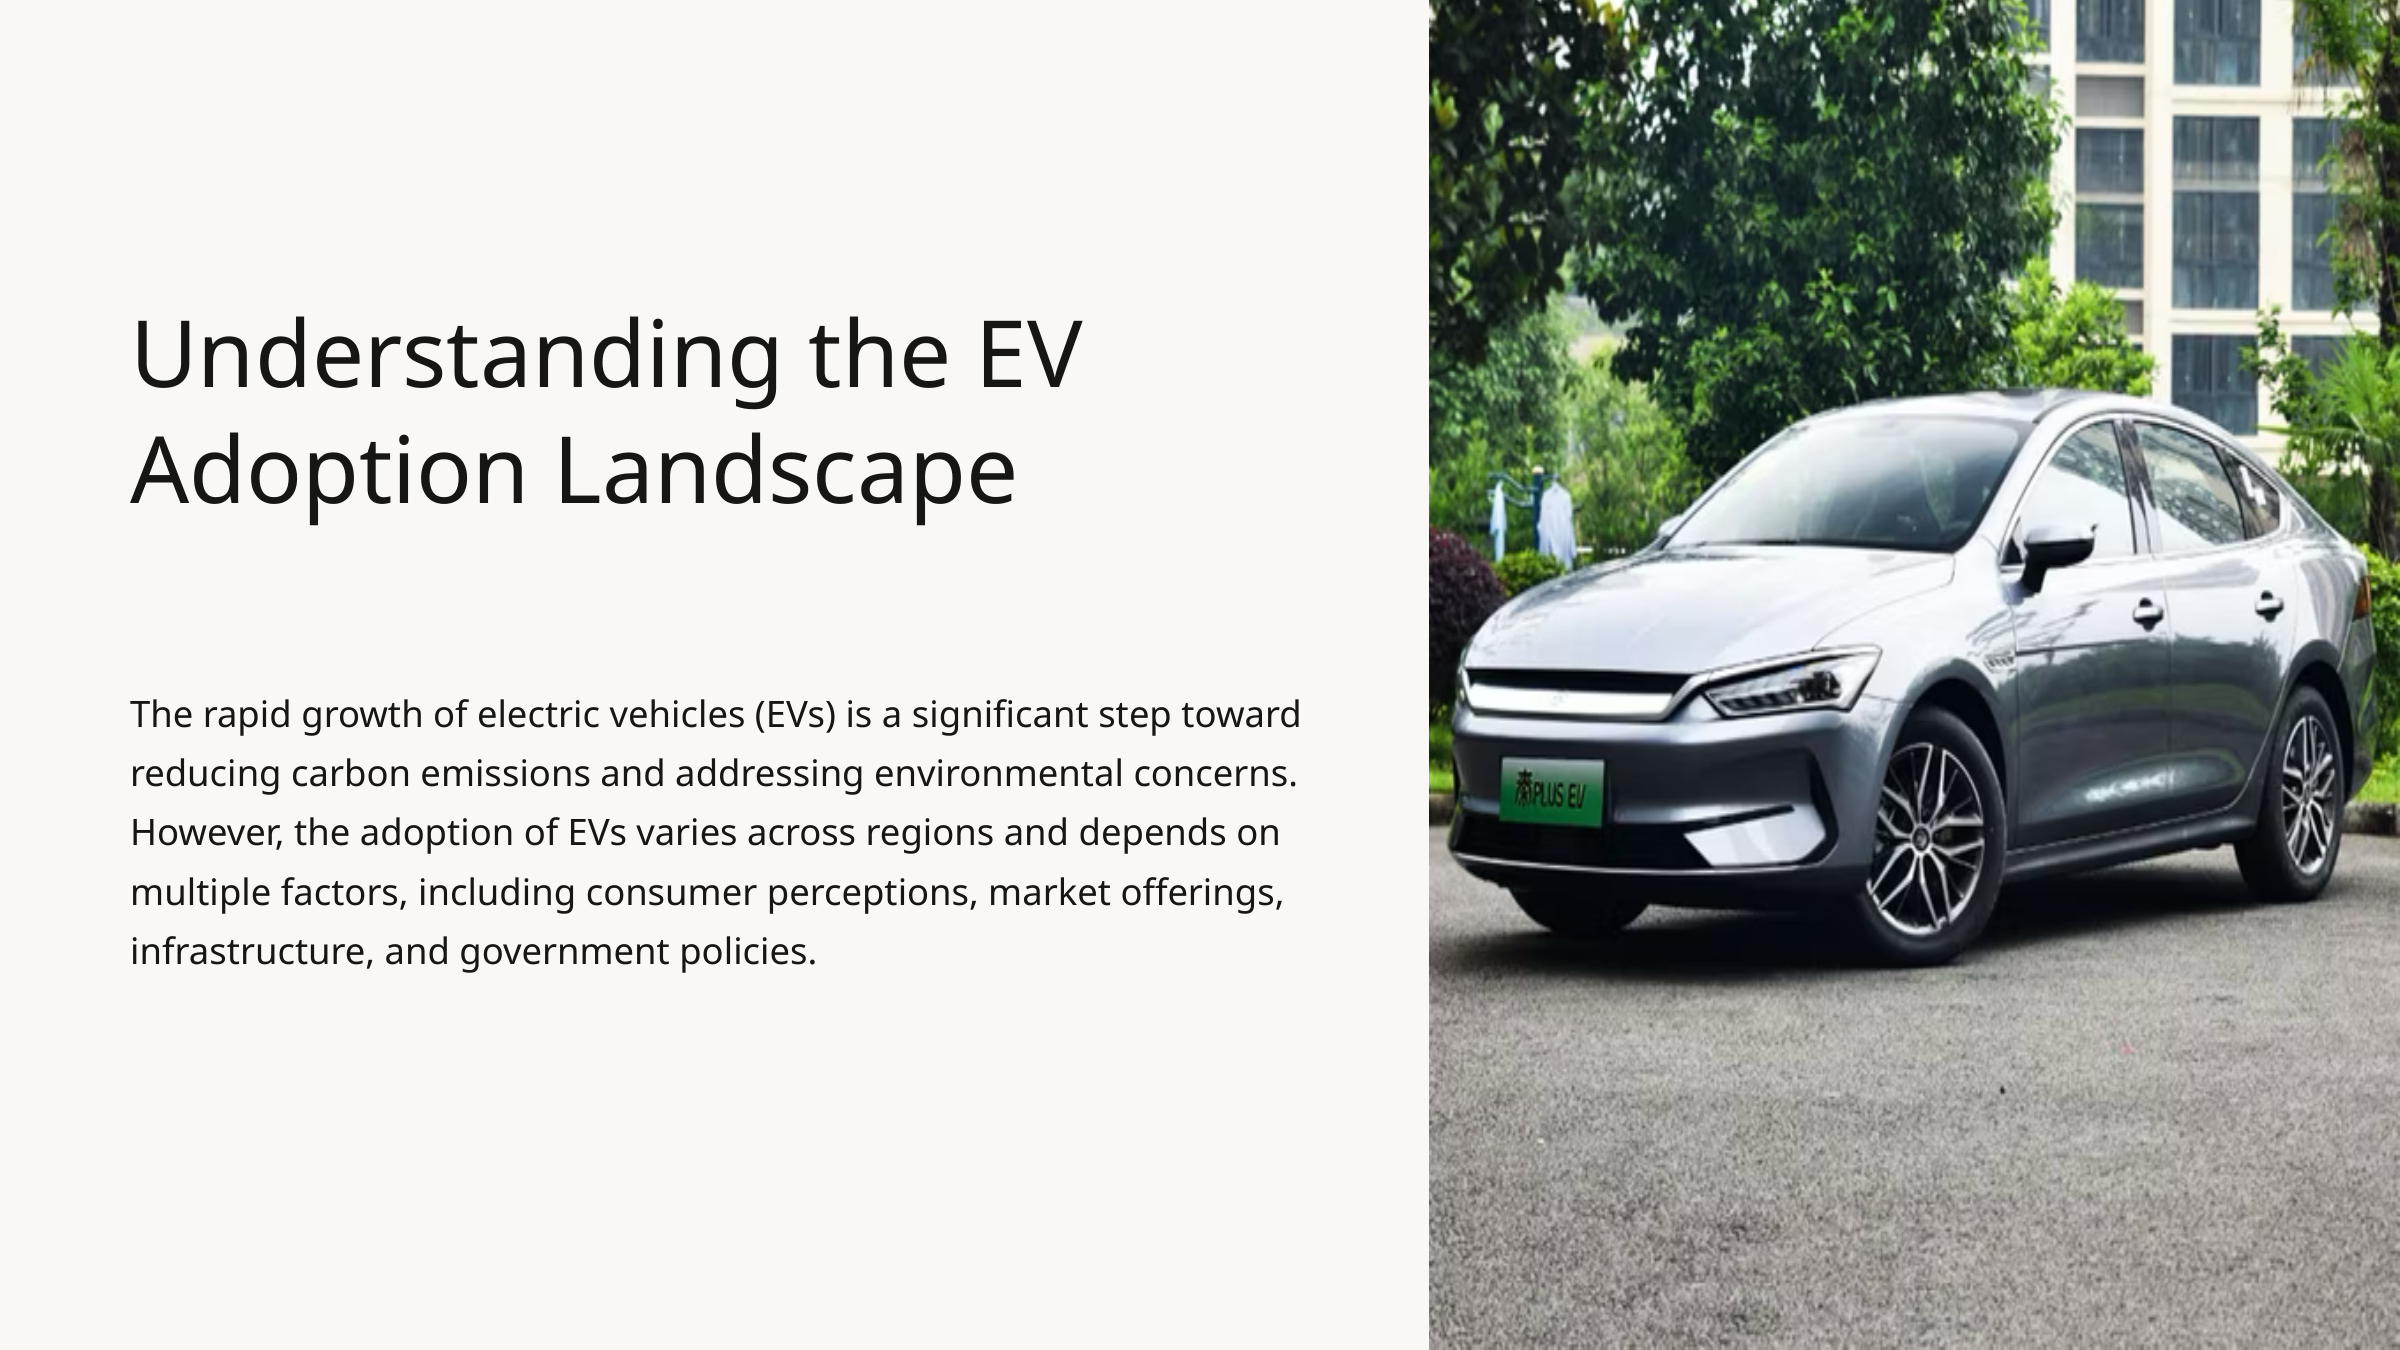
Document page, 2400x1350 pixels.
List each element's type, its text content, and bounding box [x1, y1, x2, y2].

picture [1429, 0, 2400, 1350]
text_box Understanding the EV Adoption Landscape [130, 290, 1370, 524]
text_box The rapid growth of electric vehicles (EVs) is a significant step toward reducing carbon emissions and addressing environmental concerns. However, the adoption of EVs varies across regions and depends on multiple factors, including consumer perceptions, market offerings, infrastructure, and government policies. [130, 674, 1370, 1033]
